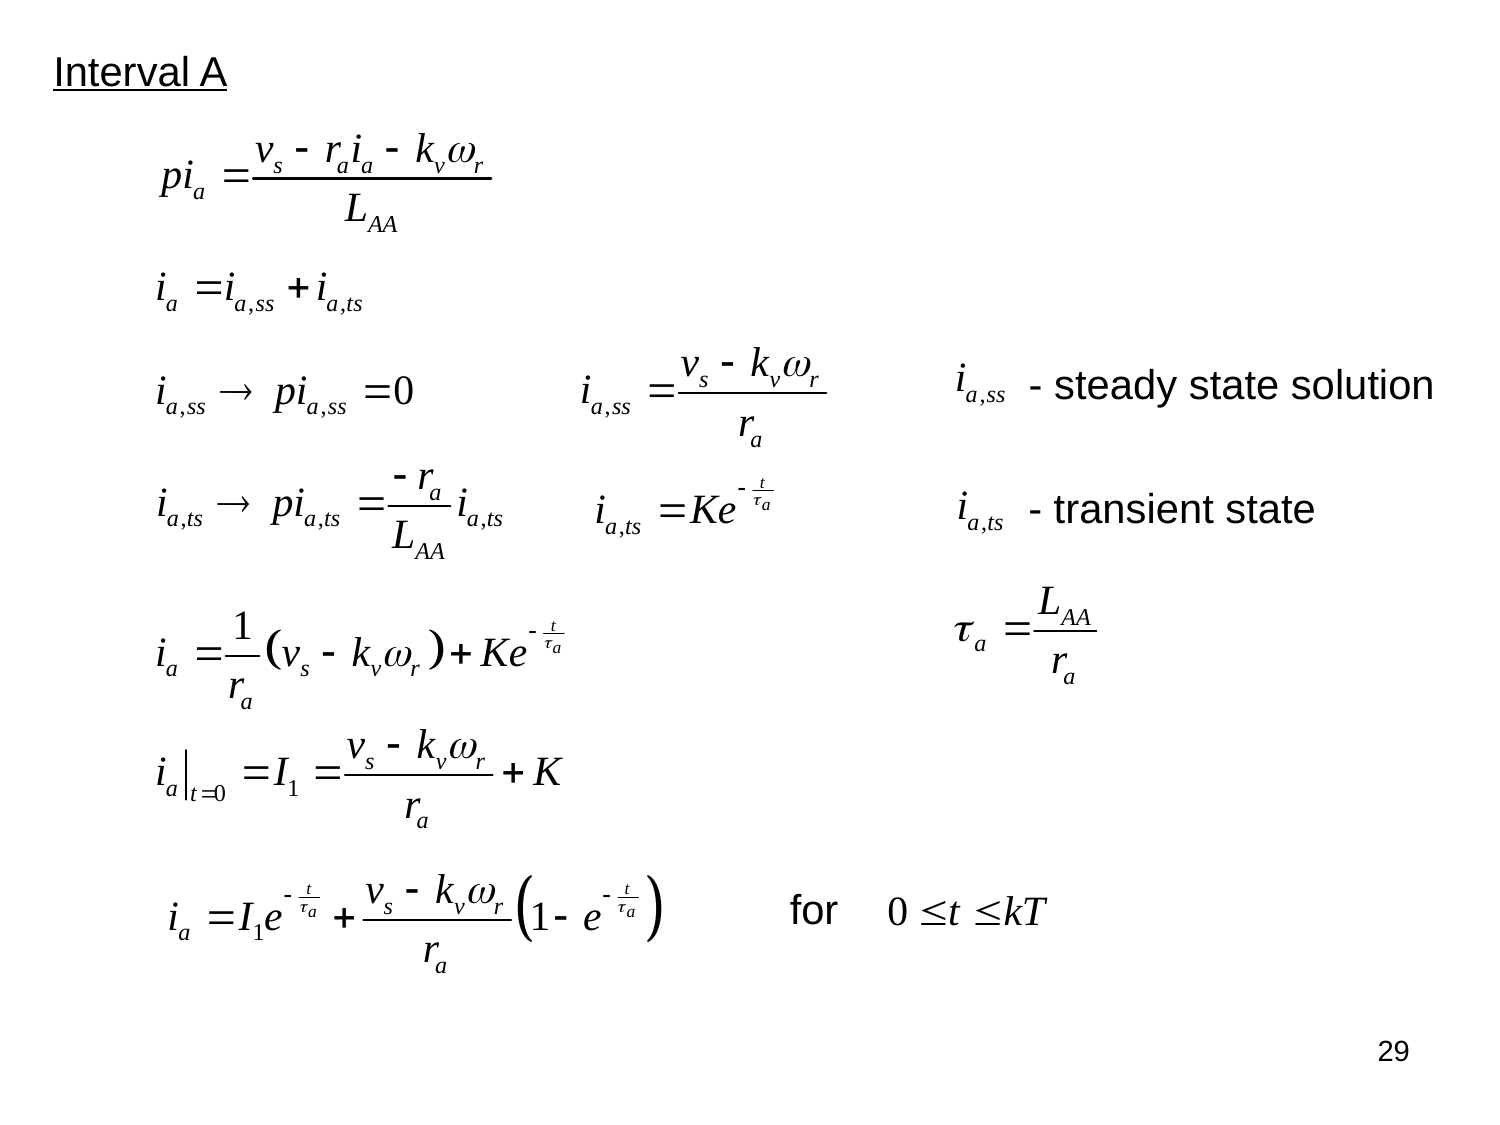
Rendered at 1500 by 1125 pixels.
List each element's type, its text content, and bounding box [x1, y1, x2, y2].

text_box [589, 467, 781, 548]
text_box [949, 574, 1107, 694]
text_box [951, 477, 1011, 544]
text_box for [774, 875, 854, 940]
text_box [149, 718, 572, 838]
slide_number 29 [1074, 1024, 1426, 1103]
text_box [149, 258, 373, 326]
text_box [150, 449, 513, 569]
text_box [149, 599, 575, 719]
text_box - transient state [1013, 474, 1331, 540]
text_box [949, 349, 1013, 417]
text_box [149, 362, 422, 429]
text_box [574, 337, 836, 456]
text_box - steady state solution [1013, 350, 1450, 415]
text_box Interval A [38, 37, 243, 103]
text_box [149, 122, 502, 242]
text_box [162, 863, 668, 983]
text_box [881, 887, 1056, 937]
